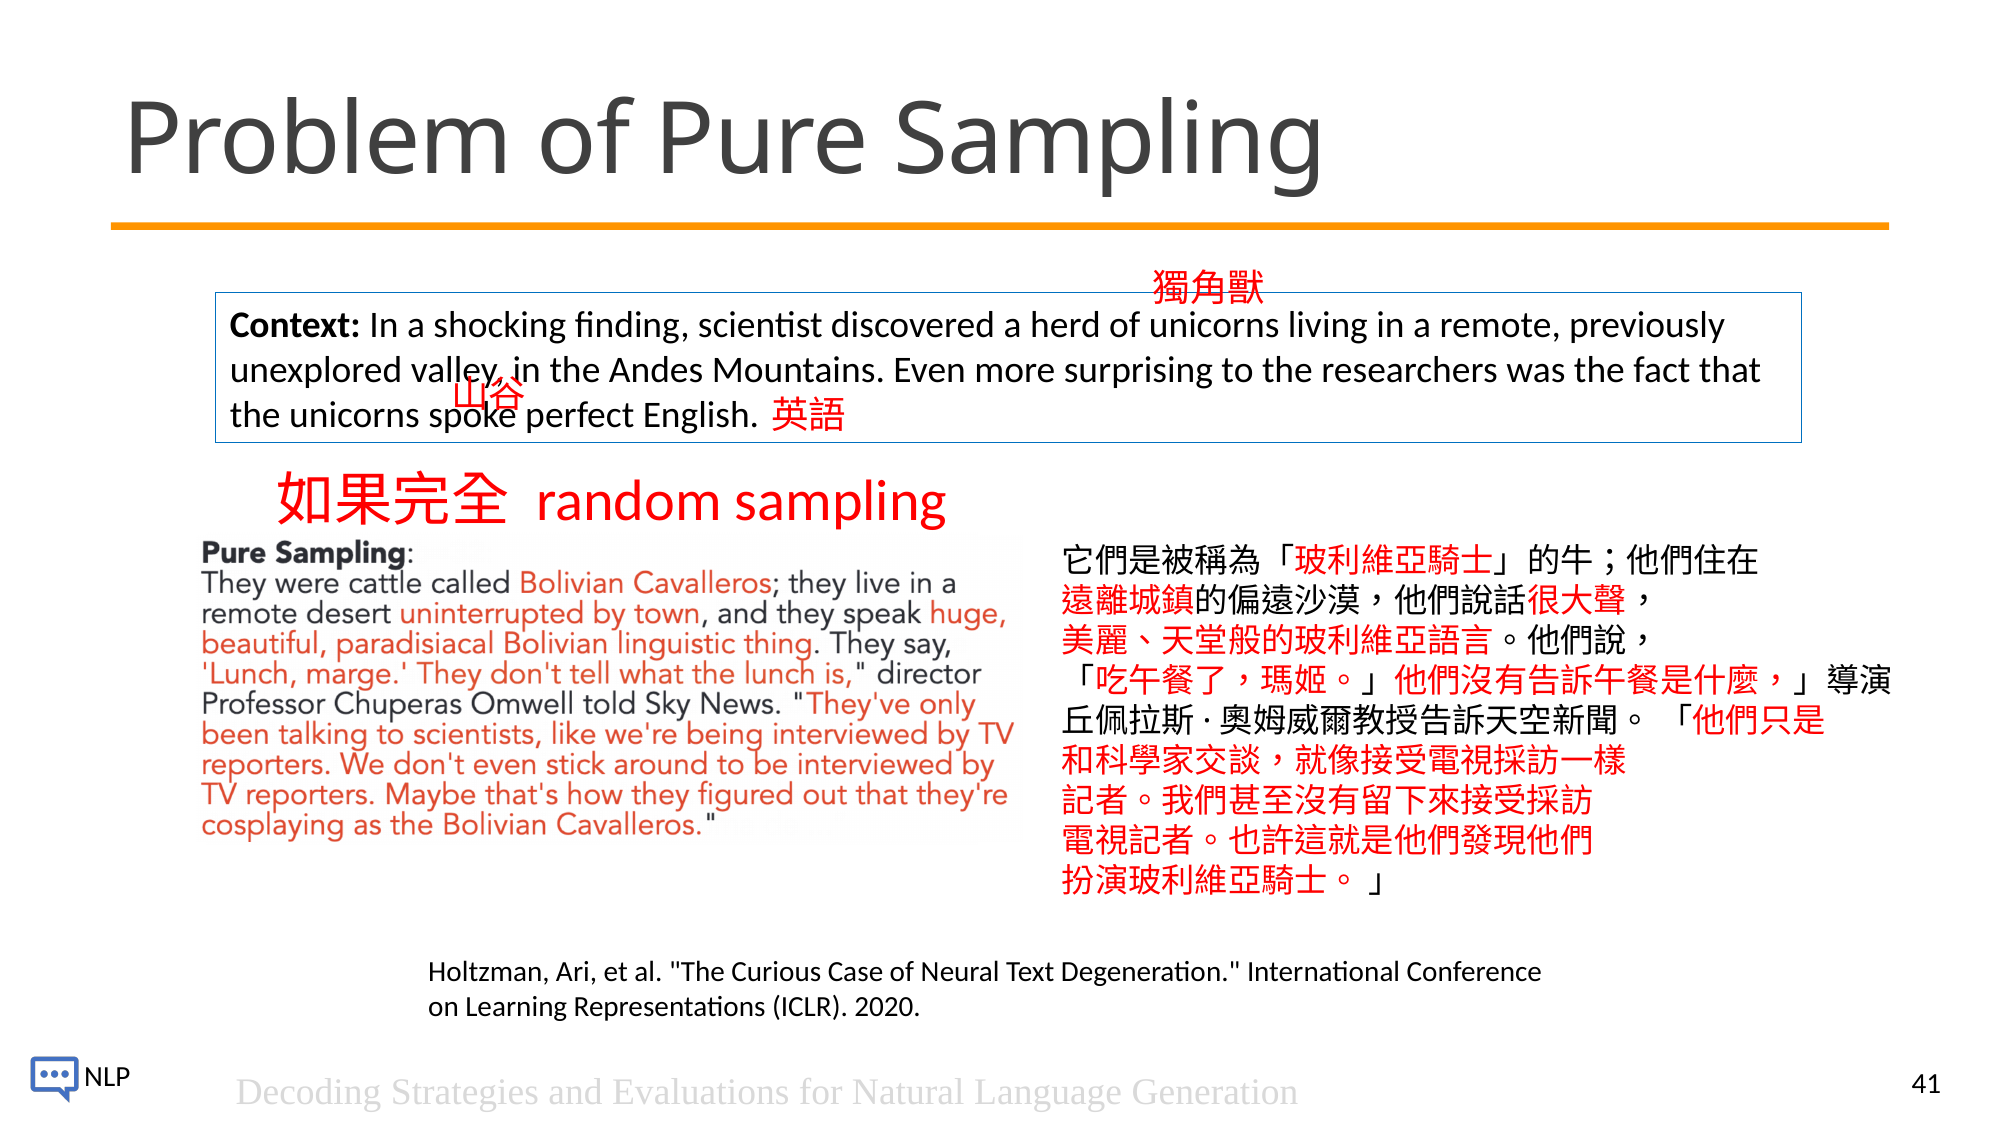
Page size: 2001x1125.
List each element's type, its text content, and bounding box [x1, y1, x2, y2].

text_box Decoding Strategies and Evaluations for Natural Language Generation [220, 1059, 1349, 1120]
text_box 它們是被稱為「玻利維亞騎士」的牛；他們住在 遠離城鎮的偏遠沙漠，他們說話很大聲， 美麗、天堂般的玻利維亞語言。他們說， 「吃午餐了，瑪姬。」他們沒有告訴午餐是什麼，」導演 丘佩拉斯·奧姆威爾教授告訴天空新聞。 「他們只是 和科學家交談，就像接受電視採訪一樣 記者。我們甚至沒有留下來接受採訪 電視記者。也許這就是他們發現他們 扮演玻利維亞騎士。 」 [1047, 532, 1944, 907]
picture [23, 1047, 86, 1110]
text_box 英語 [733, 383, 885, 444]
slide_number 41 [1740, 1052, 1957, 1113]
text_box 如果完全 random sampling [261, 454, 1033, 540]
text_box 獨角獸 [1119, 256, 1299, 317]
picture [195, 531, 1024, 846]
title Problem of Pure Sampling [107, 58, 1899, 228]
text_box Holtzman, Ari, et al. "The Curious Case of Neural Text Degeneration." International Conference on Learning Representations (ICLR). 2020. [413, 944, 1582, 1030]
text_box 山谷 [399, 362, 578, 423]
text_box Context: In a shocking finding, scientist discovered a herd of unicorns living in a remote, previously unexplored valley, in the Andes Mountains. Even more surprising to the researchers was the fact that the unicorns spoke perfect English. [215, 292, 1802, 443]
